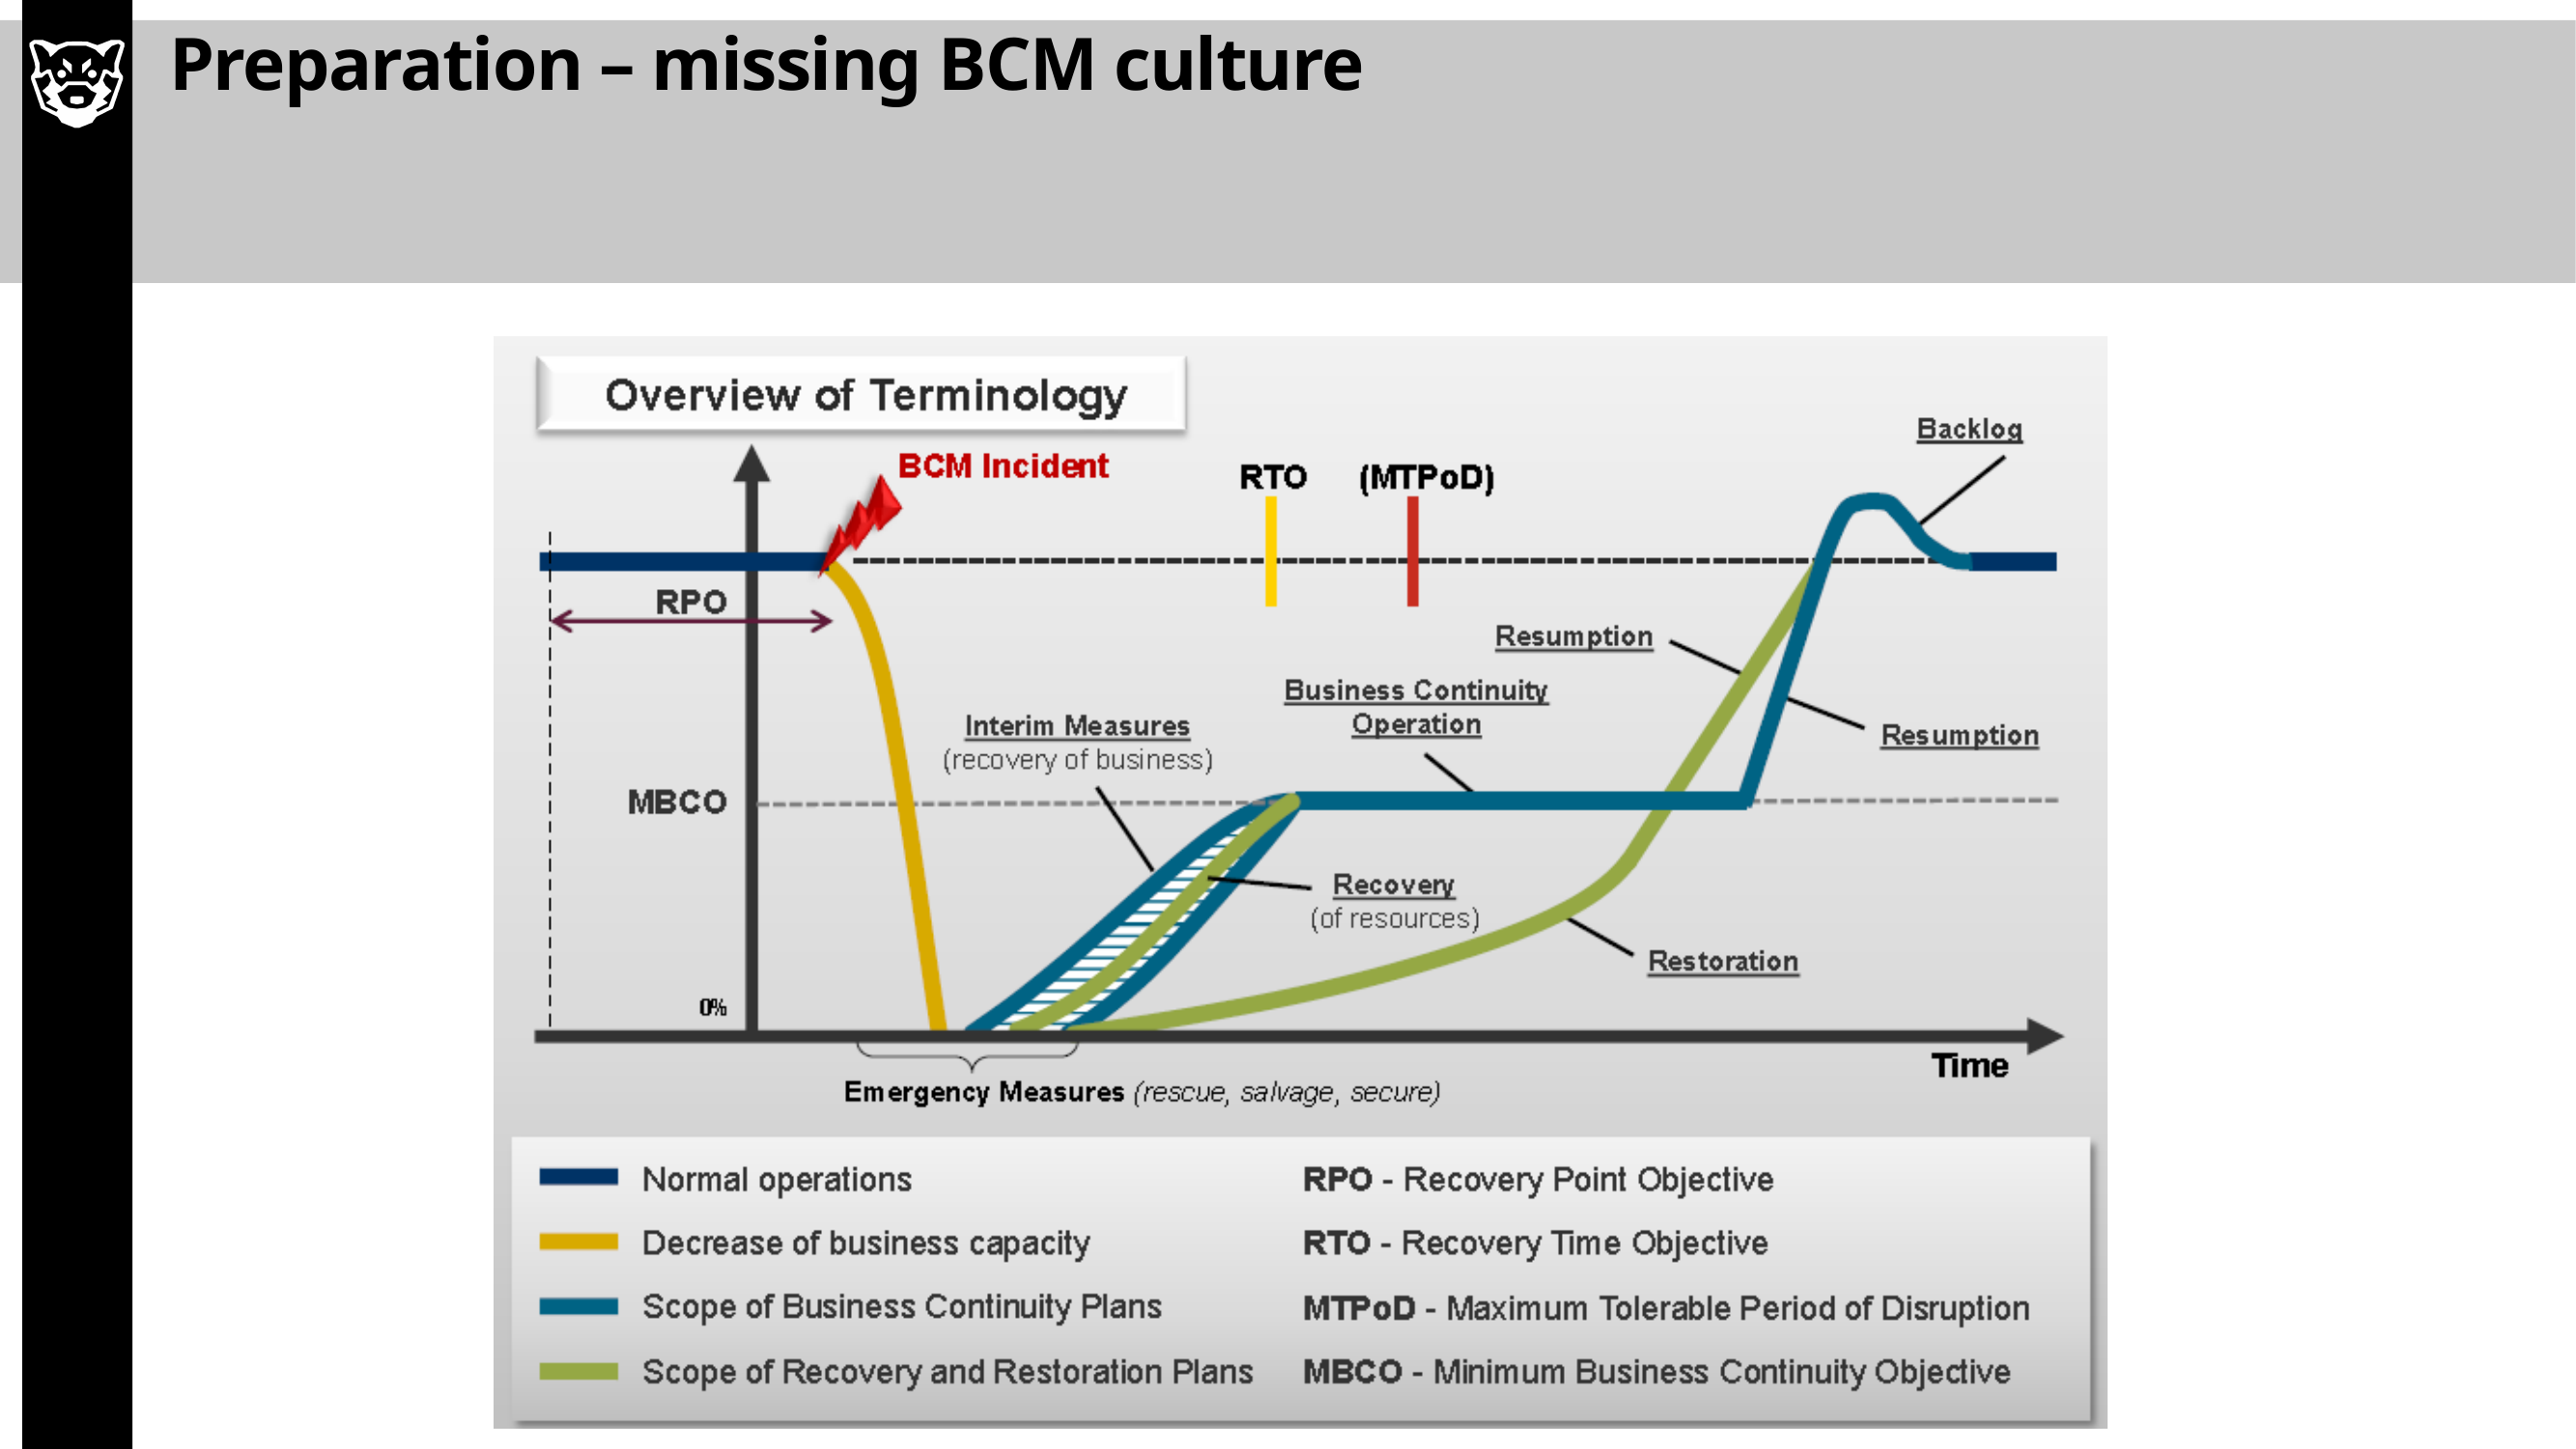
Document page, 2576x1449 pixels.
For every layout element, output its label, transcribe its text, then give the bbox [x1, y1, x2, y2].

picture [28, 38, 127, 129]
picture [493, 336, 2109, 1430]
title Preparation – missing BCM culture [155, 19, 2447, 283]
